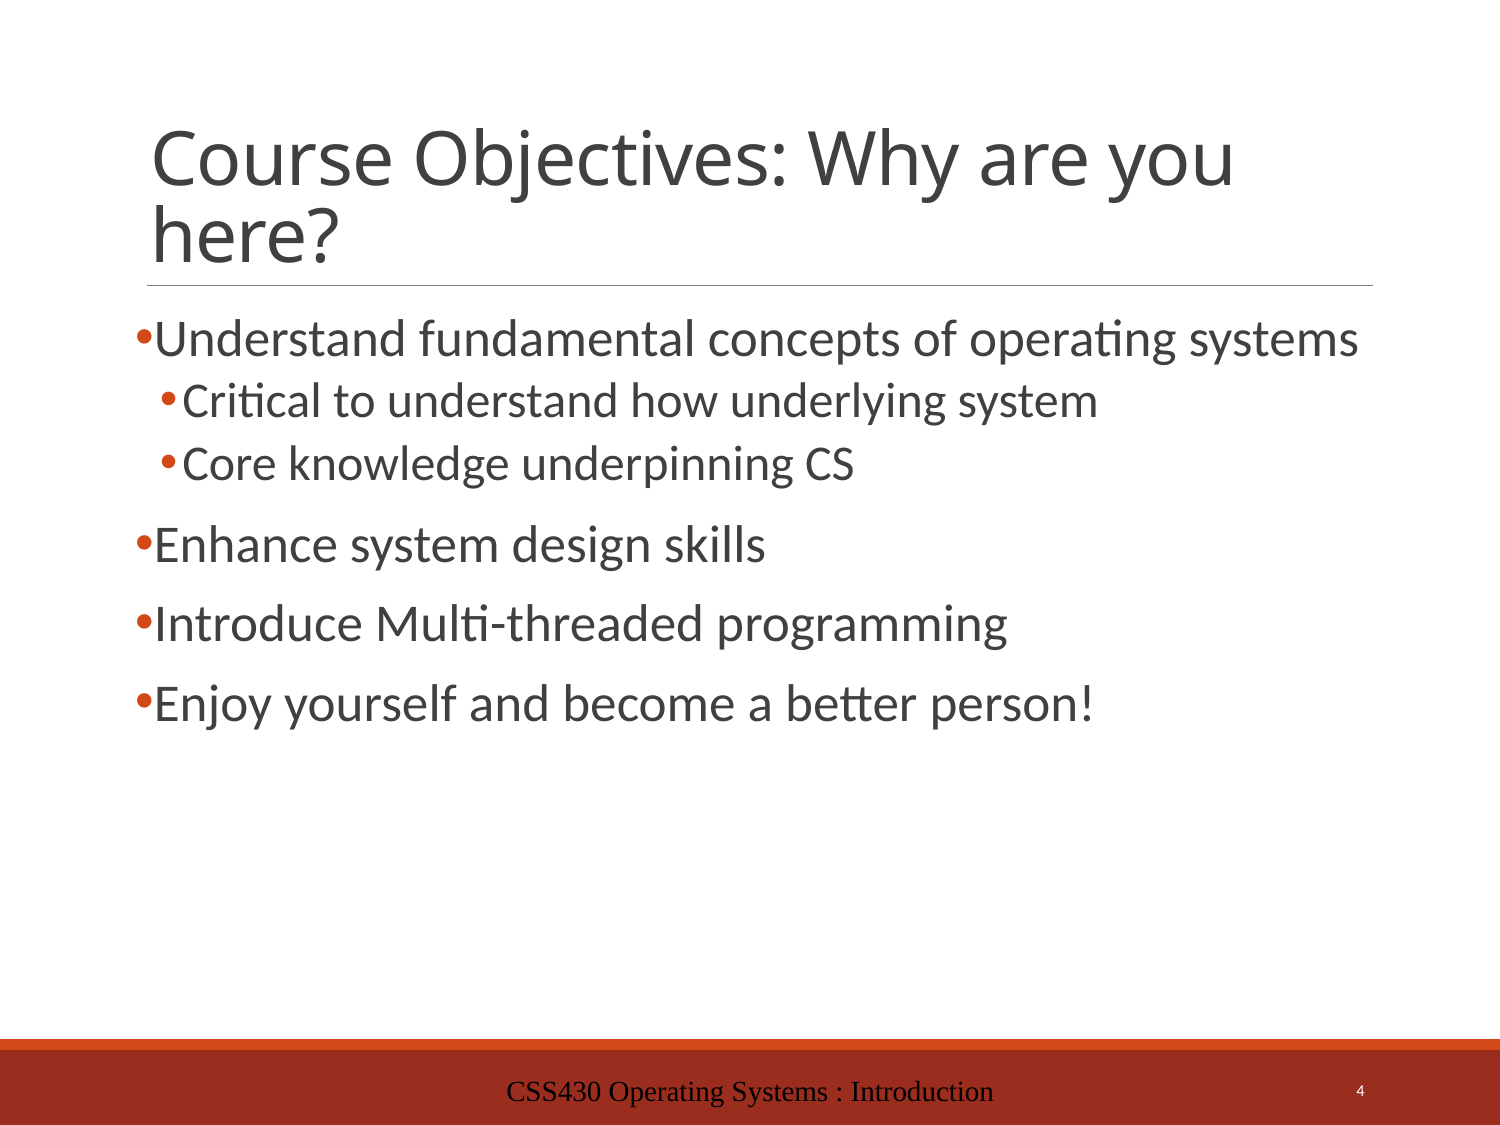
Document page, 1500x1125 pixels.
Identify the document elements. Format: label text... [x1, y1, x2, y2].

title Course Objectives: Why are you here? [135, 47, 1373, 285]
footer CSS430 Operating Systems : Introduction [453, 1059, 1047, 1120]
slide_number 4 [1218, 1059, 1380, 1120]
list Understand fundamental concepts of operating systems Critical to understand how underlying system Core knowledge underpinning CS Enhance system design skills Introduce Multi-threaded programming Enjoy yourself and become a better person! [135, 302, 1373, 963]
